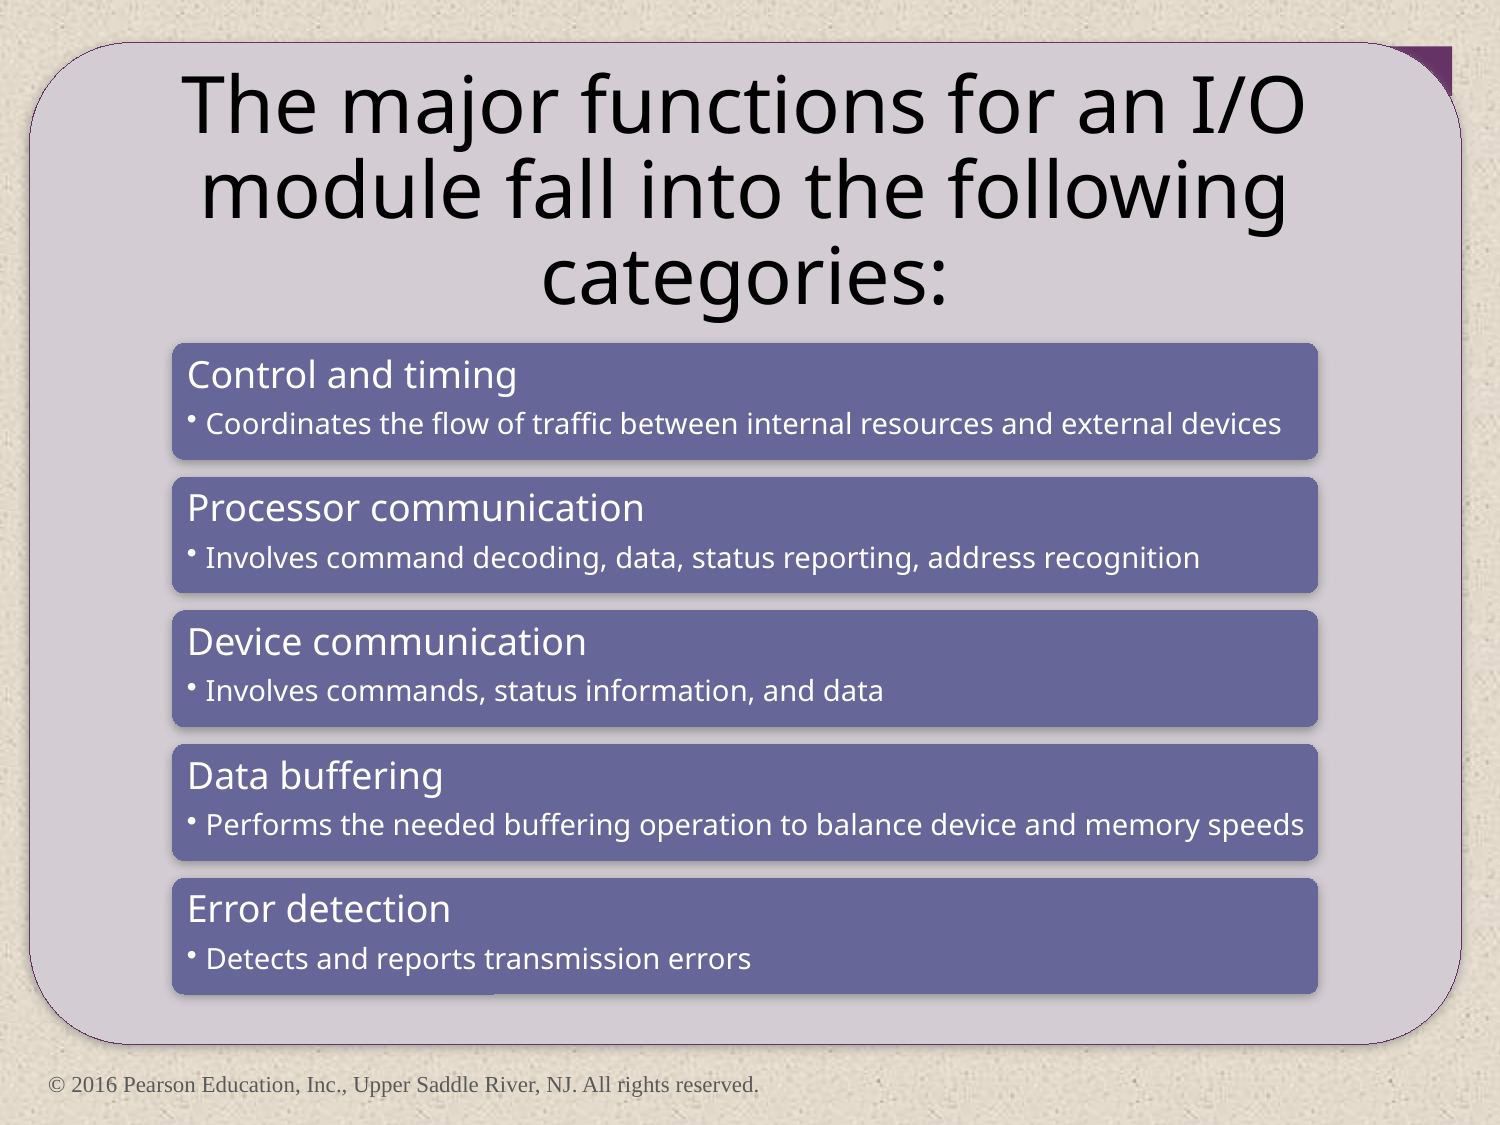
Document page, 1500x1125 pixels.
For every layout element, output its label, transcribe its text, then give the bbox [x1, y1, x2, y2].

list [28, 42, 1462, 1045]
footer © 2016 Pearson Education, Inc., Upper Saddle River, NJ. All rights reserved. [33, 1056, 1038, 1114]
picture [0, 0, 1500, 1125]
